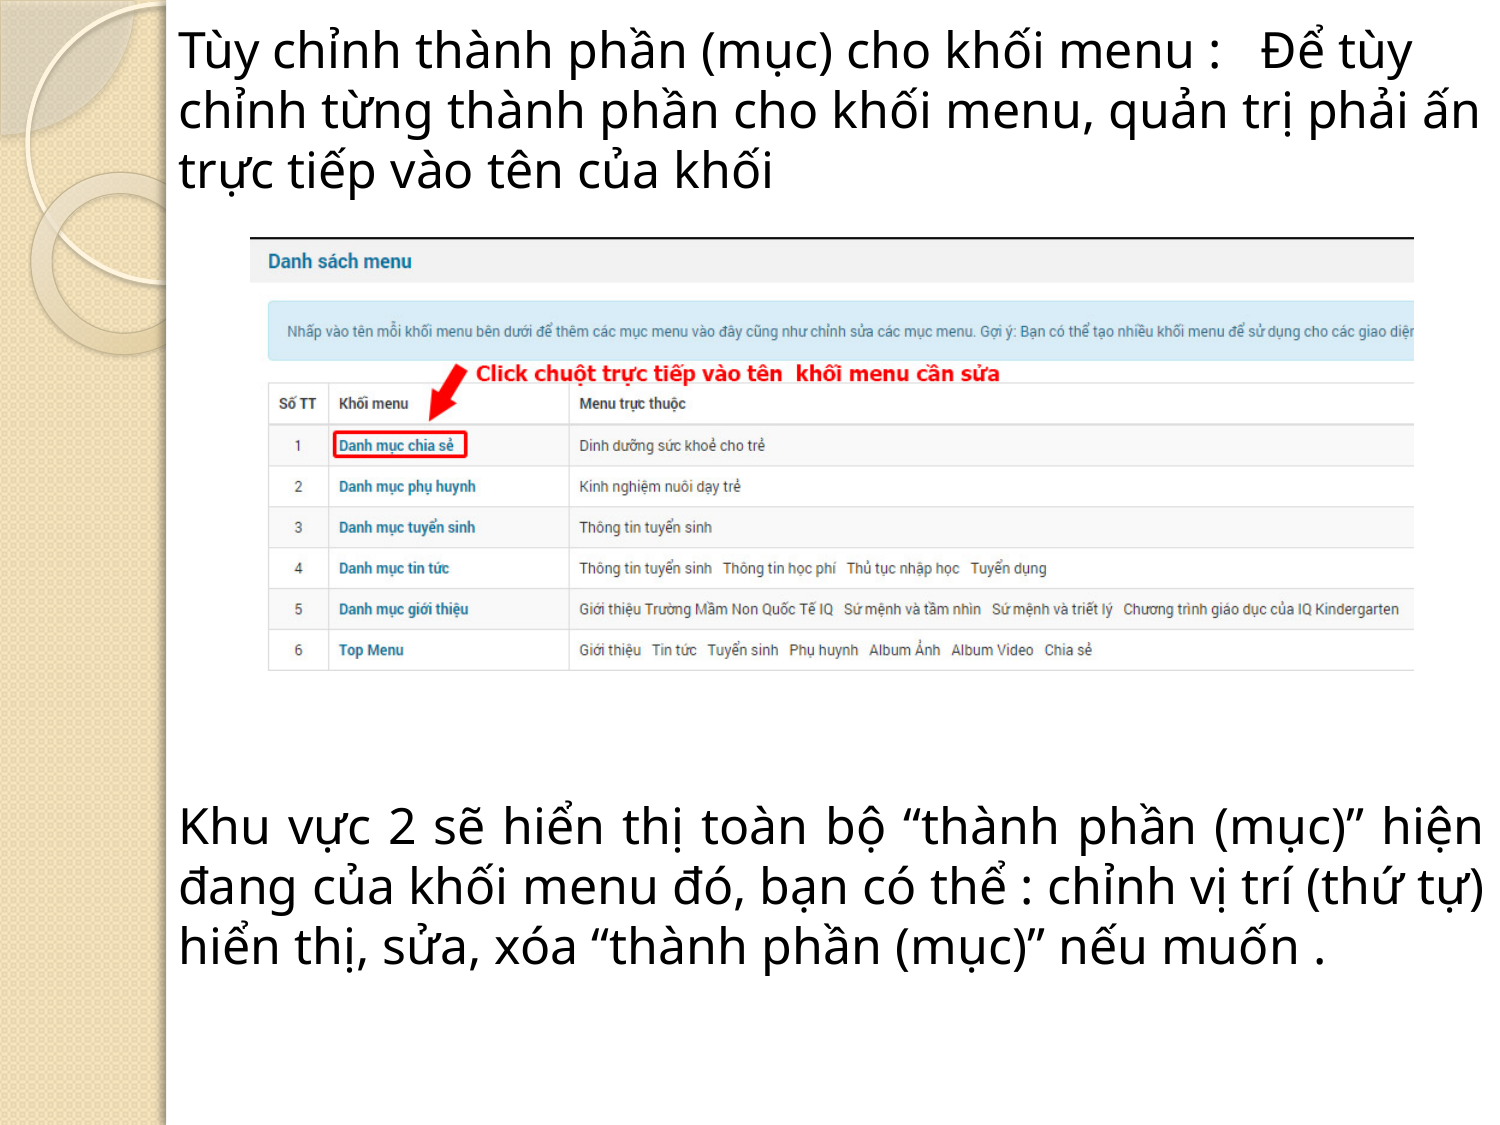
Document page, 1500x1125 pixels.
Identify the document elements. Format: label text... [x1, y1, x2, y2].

text_box Khu vực 2 sẽ hiển thị toàn bộ “thành phần (mục)” hiện đang của khối menu đó, bạn có thể : chỉnh vị trí (thứ tự) hiển thị, sửa, xóa “thành phần (mục)” nếu muốn . [163, 787, 1500, 983]
text_box Tùy chỉnh thành phần (mục) cho khối menu : Để tùy chỉnh từng thành phần cho khối menu, quản trị phải ấn trực tiếp vào tên của khối [163, 11, 1500, 206]
picture [250, 237, 1414, 671]
